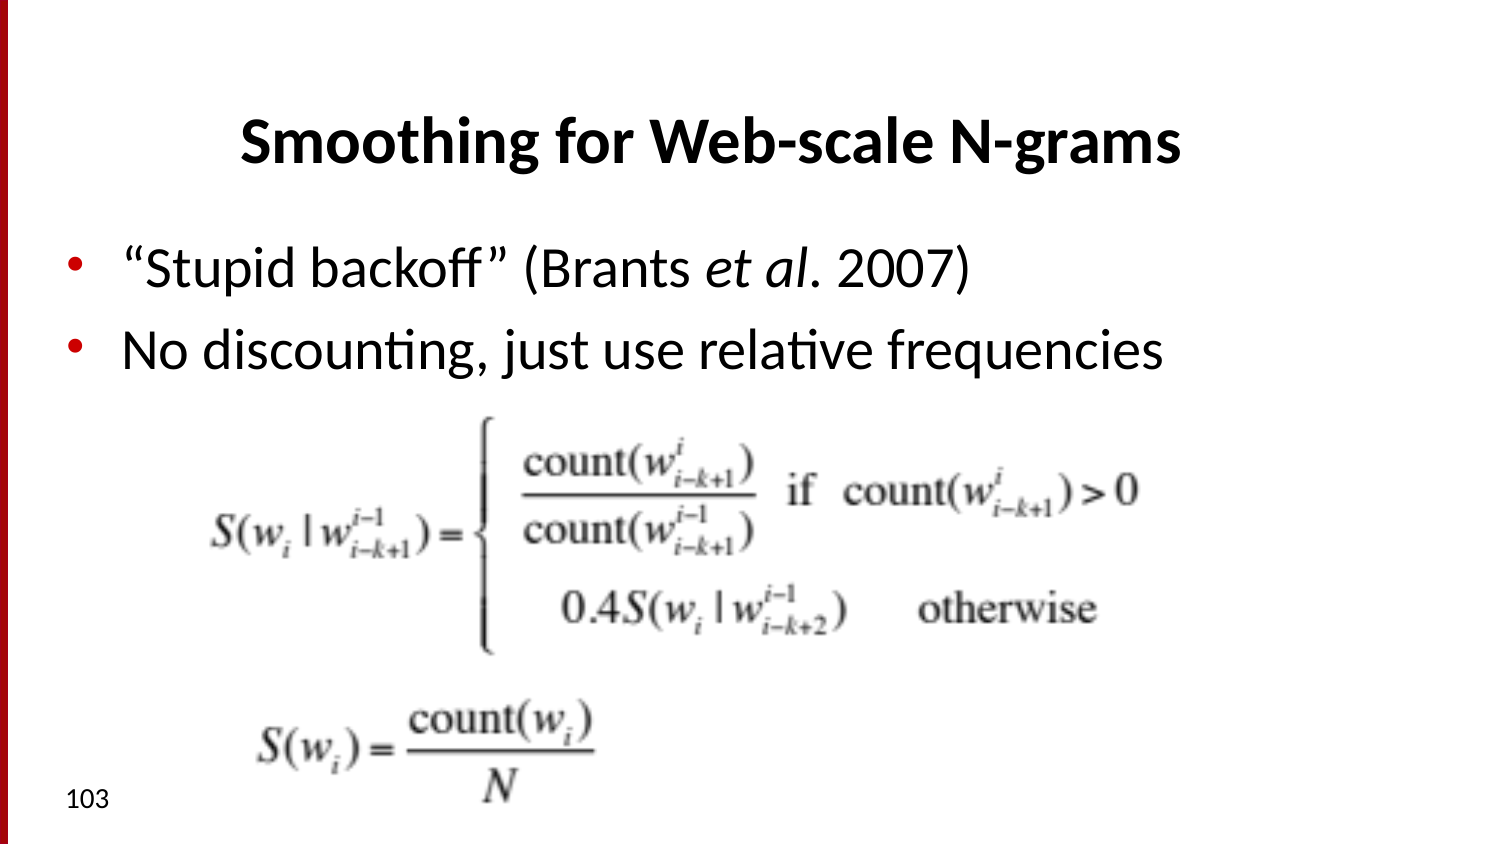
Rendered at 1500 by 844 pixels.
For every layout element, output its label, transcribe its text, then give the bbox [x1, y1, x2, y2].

title Smoothing for Web-scale N-grams [225, 62, 1450, 185]
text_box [251, 684, 598, 807]
list “Stupid backoff” (Brants et al. 2007) No discounting, just use relative frequencies [50, 221, 1450, 769]
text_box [205, 409, 1168, 660]
slide_number 103 [49, 771, 376, 829]
